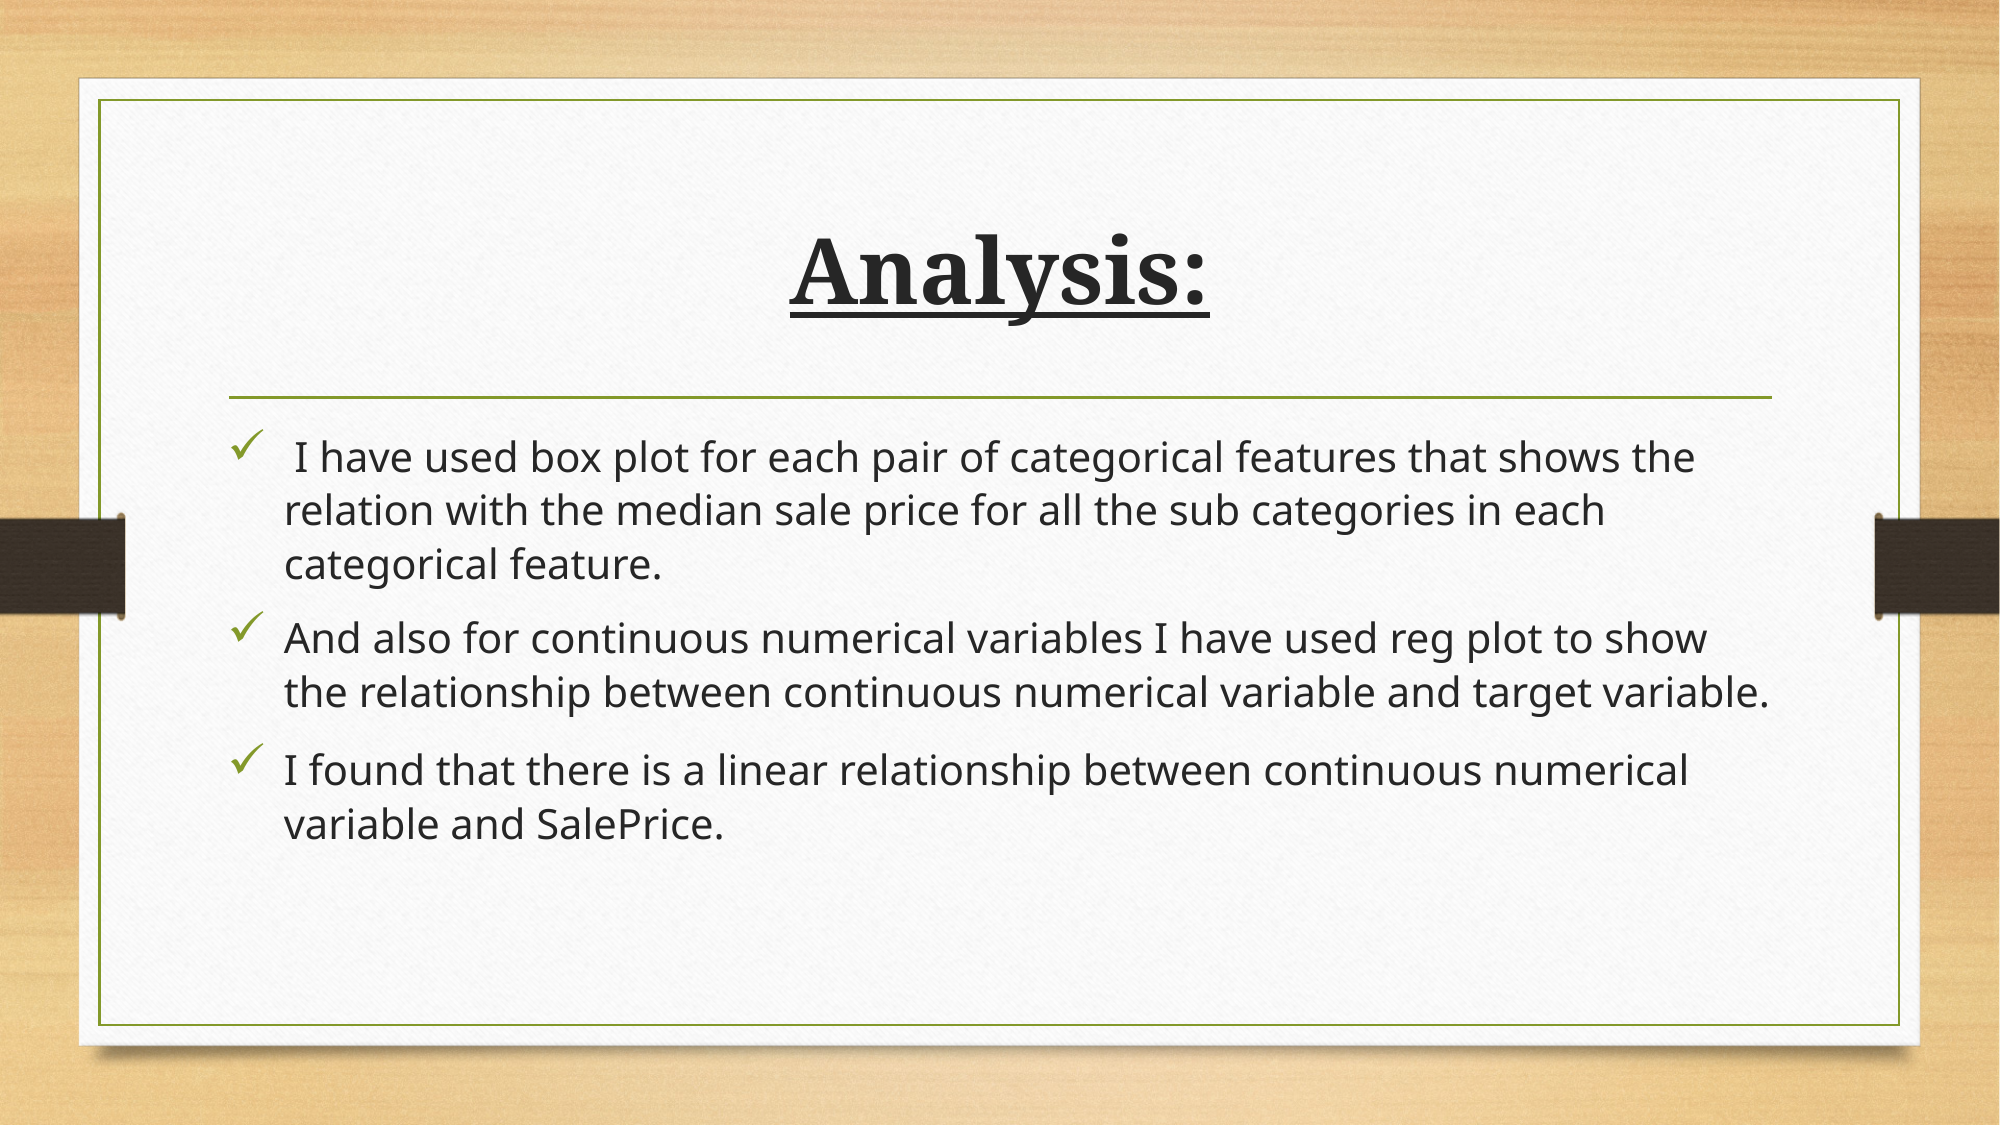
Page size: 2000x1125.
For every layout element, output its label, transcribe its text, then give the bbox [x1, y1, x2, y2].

picture [0, 0, 2000, 1125]
title Analysis: [212, 161, 1787, 375]
list I have used box plot for each pair of categorical features that shows the relation with the median sale price for all the sub categories in each categorical feature. And also for continuous numerical variables I have used reg plot to show the relationship between continuous numerical variable and target variable. I found that there is a linear relationship between continuous numerical variable and SalePrice. [212, 419, 1787, 964]
